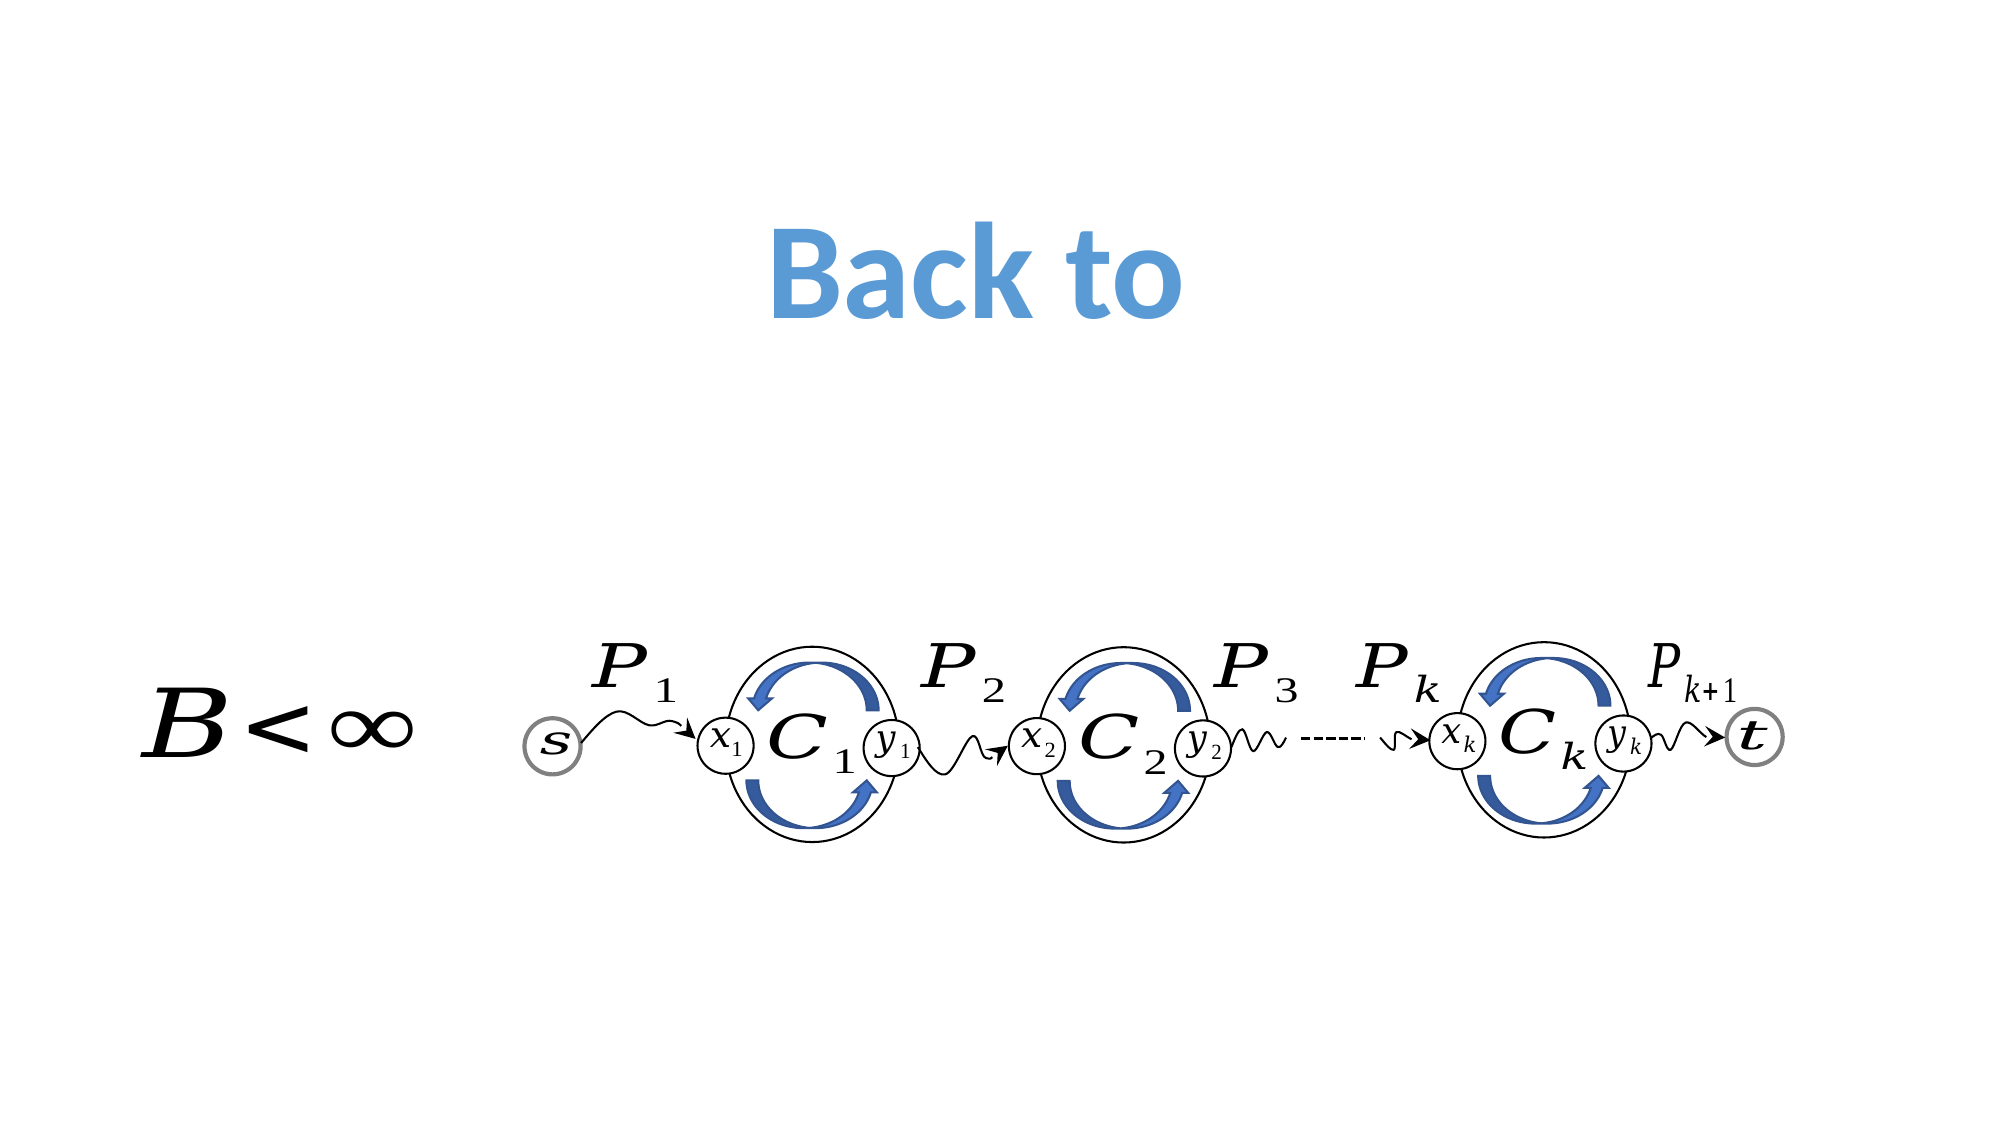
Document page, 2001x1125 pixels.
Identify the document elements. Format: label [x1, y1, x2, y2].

text_box [524, 634, 1783, 843]
